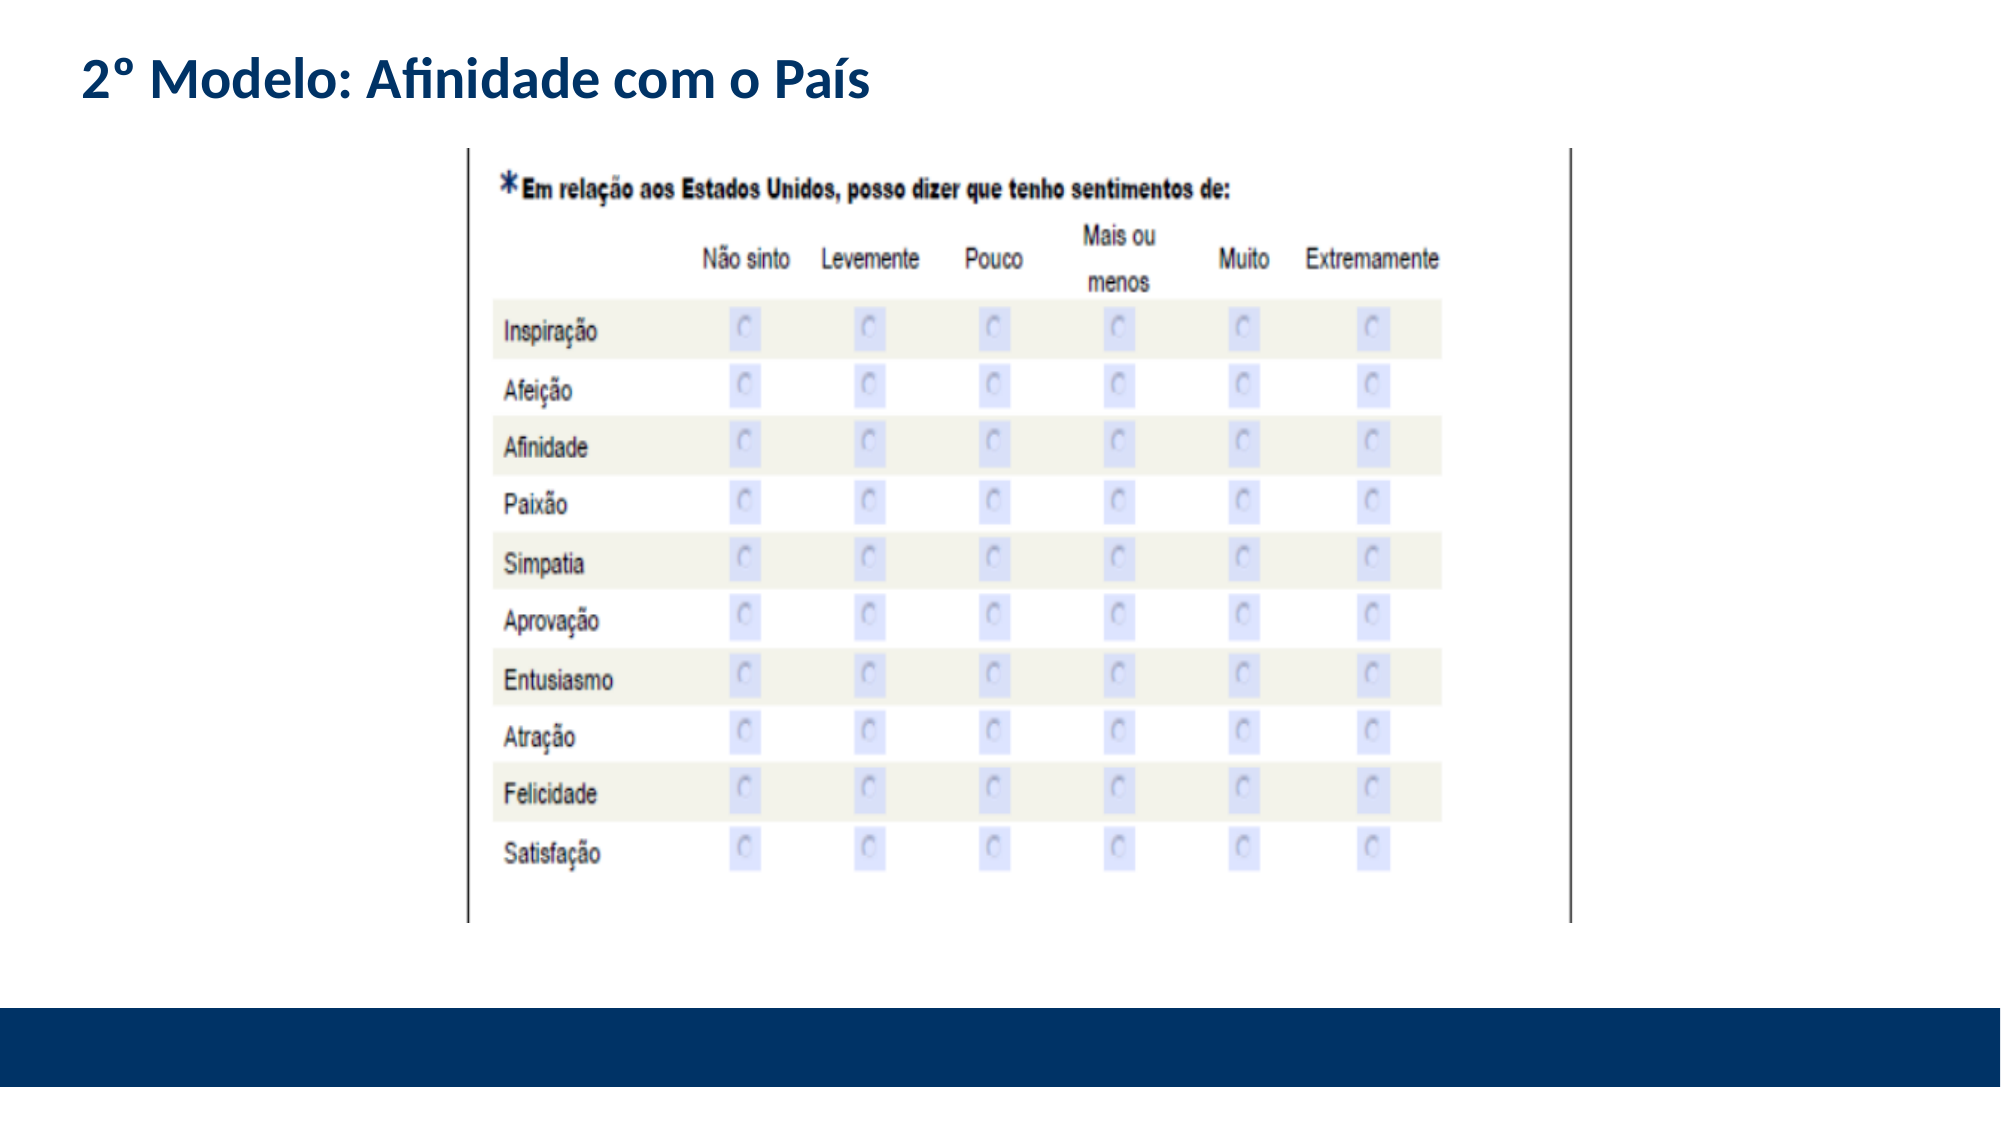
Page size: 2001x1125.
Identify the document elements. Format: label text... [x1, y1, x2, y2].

picture [453, 148, 1602, 924]
title 2º Modelo: Afinidade com o País [66, 12, 1917, 138]
